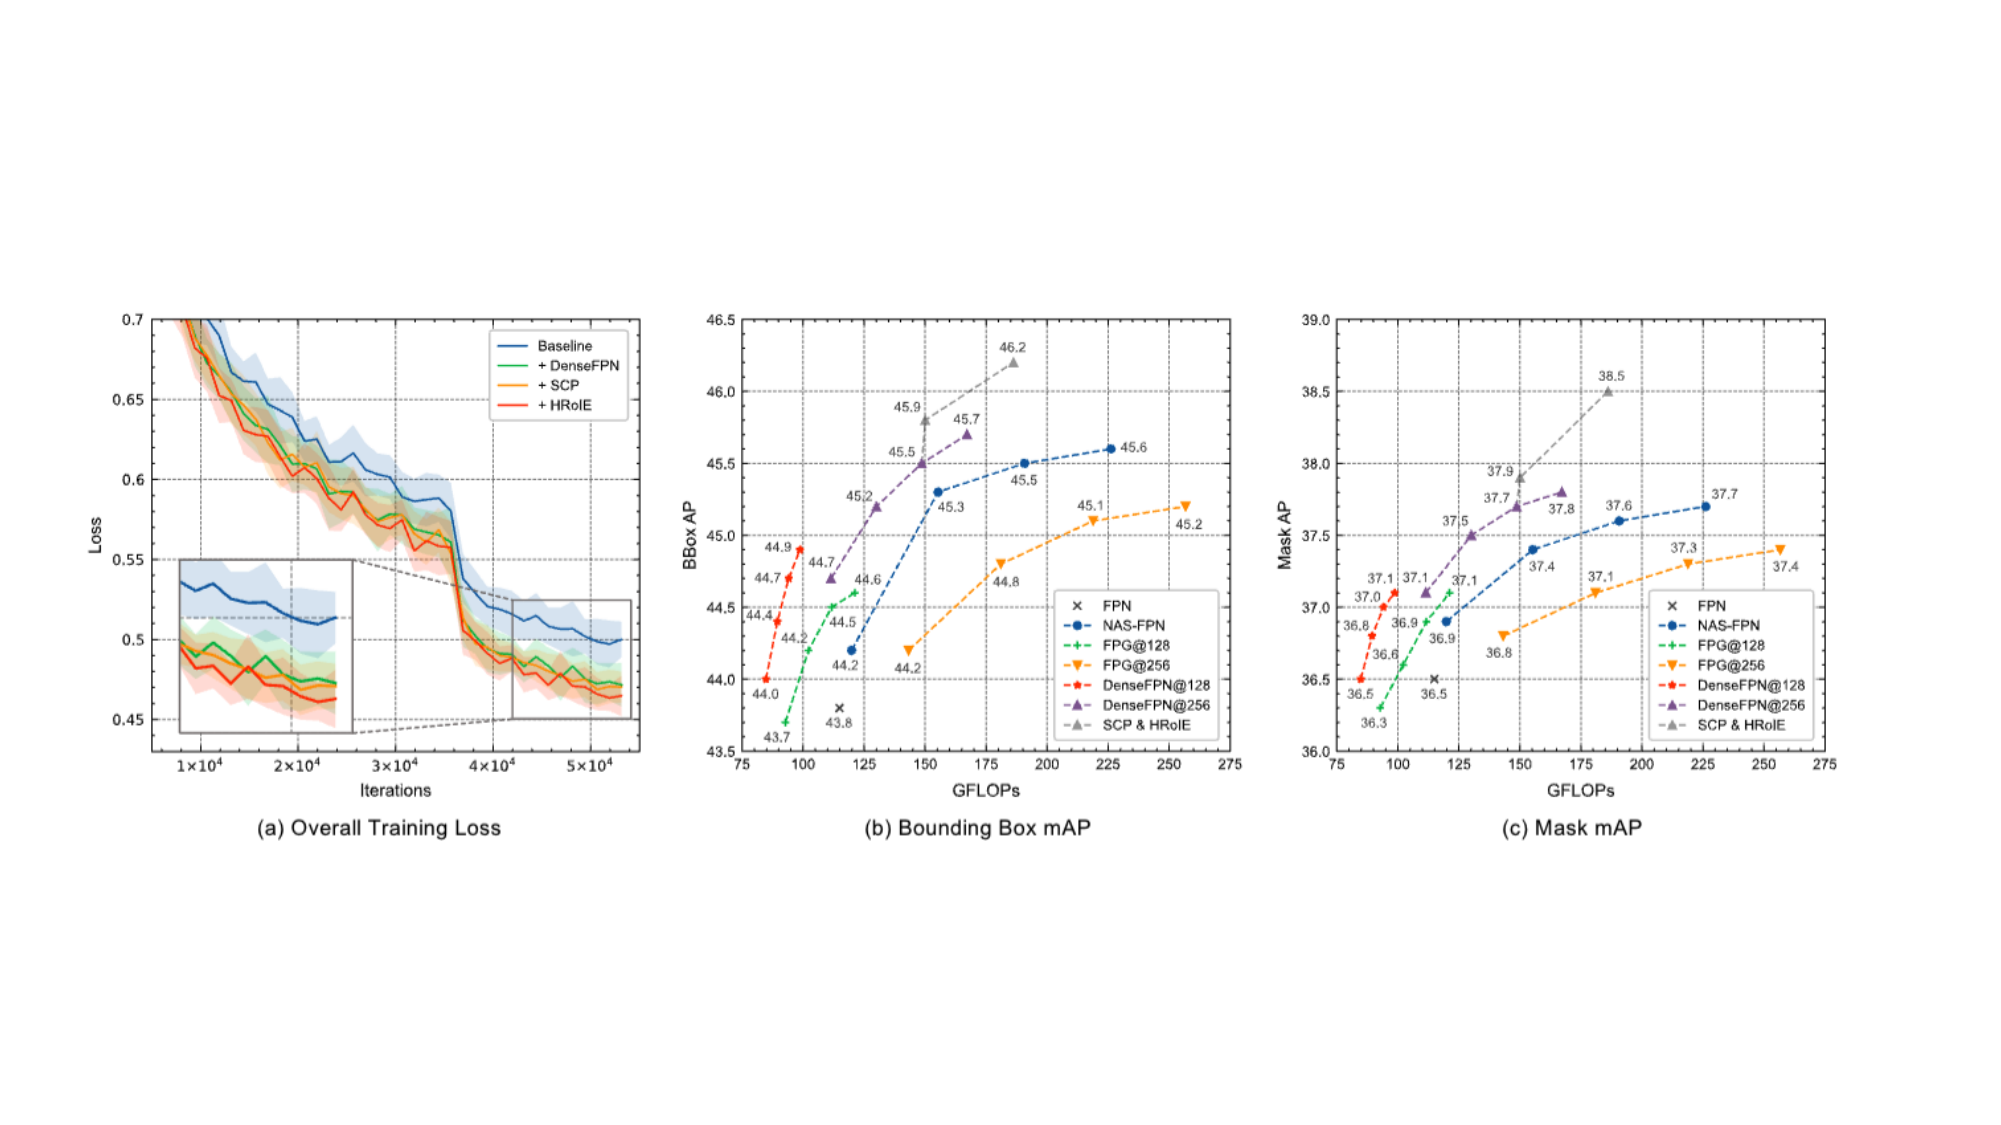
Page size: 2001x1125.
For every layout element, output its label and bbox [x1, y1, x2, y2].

picture [35, 255, 1900, 870]
